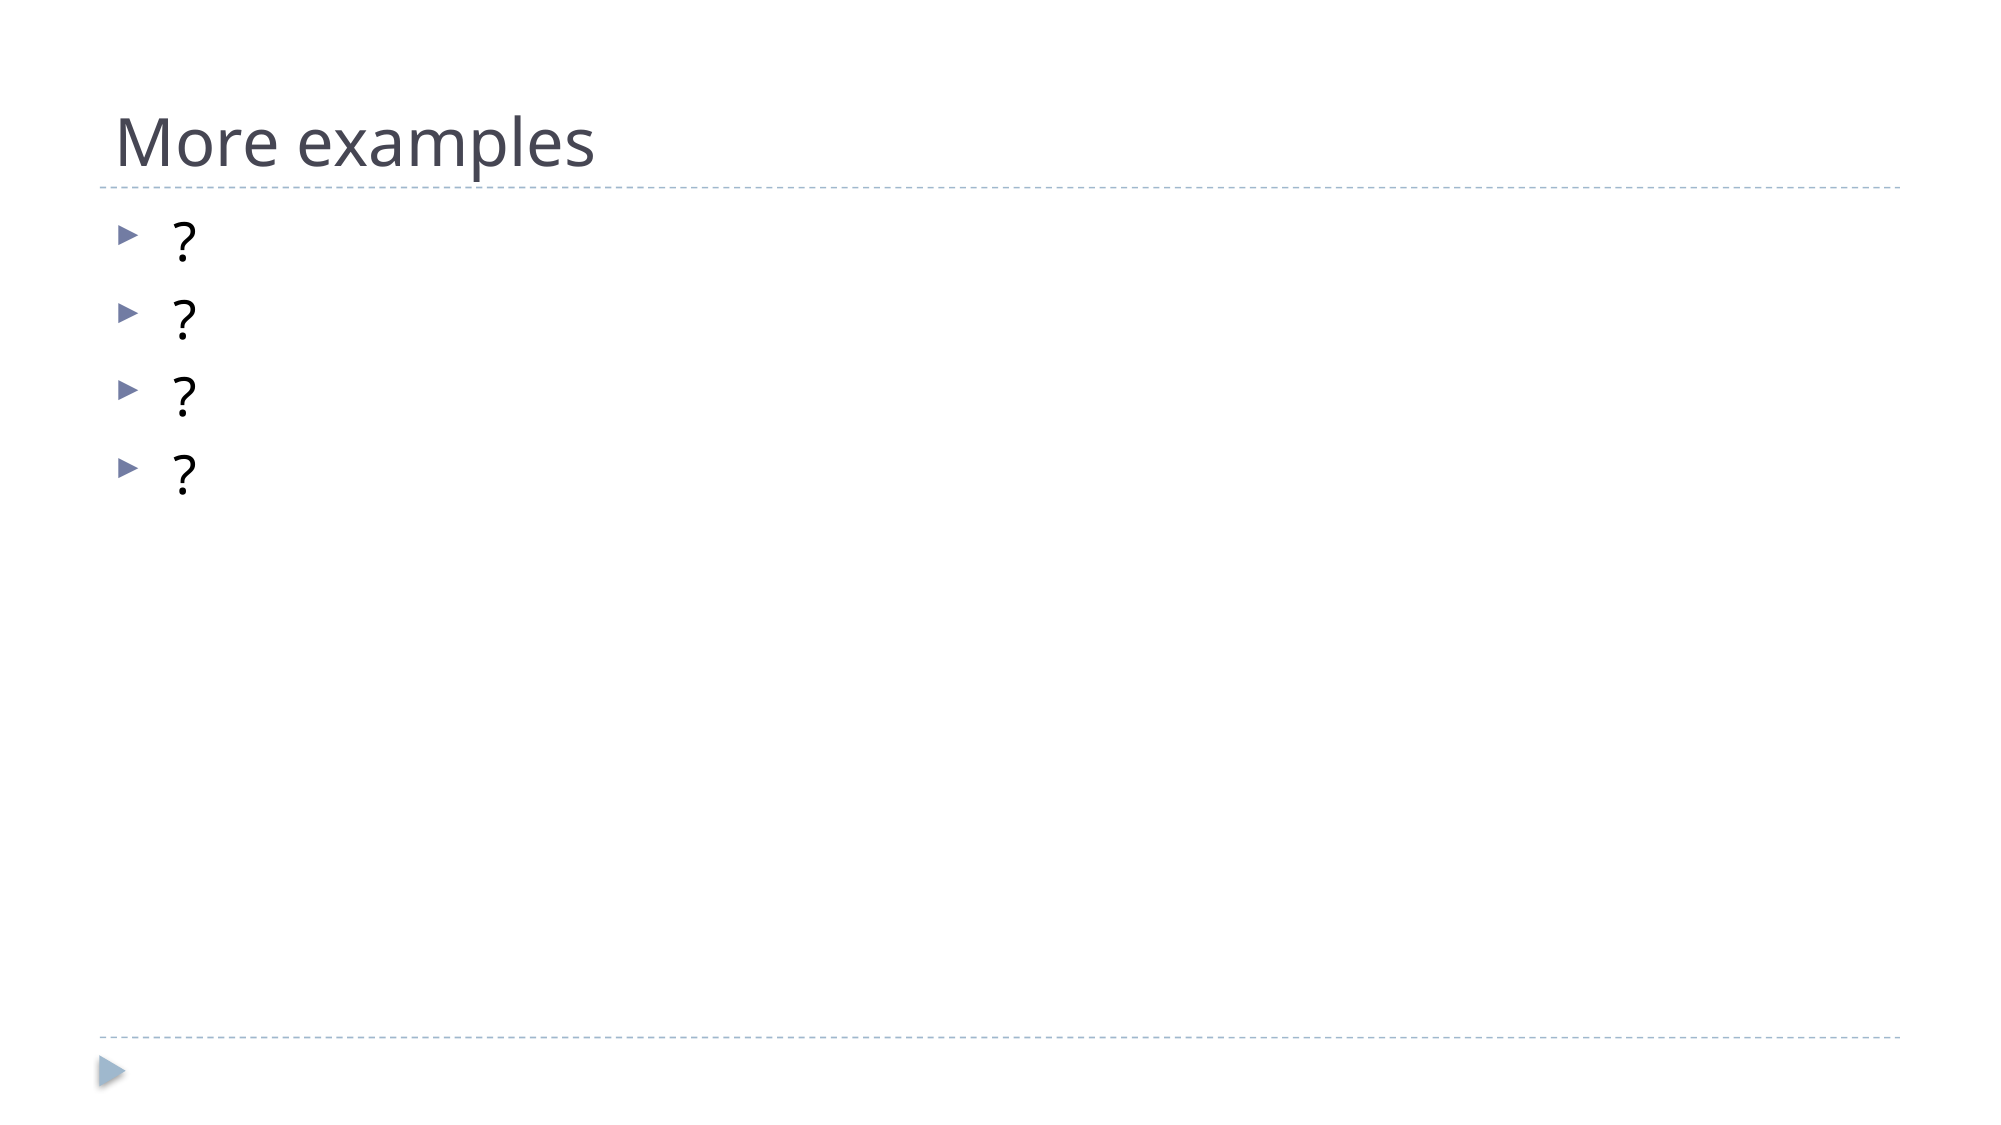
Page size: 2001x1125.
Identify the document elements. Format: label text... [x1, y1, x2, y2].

title More examples [99, 24, 1901, 188]
